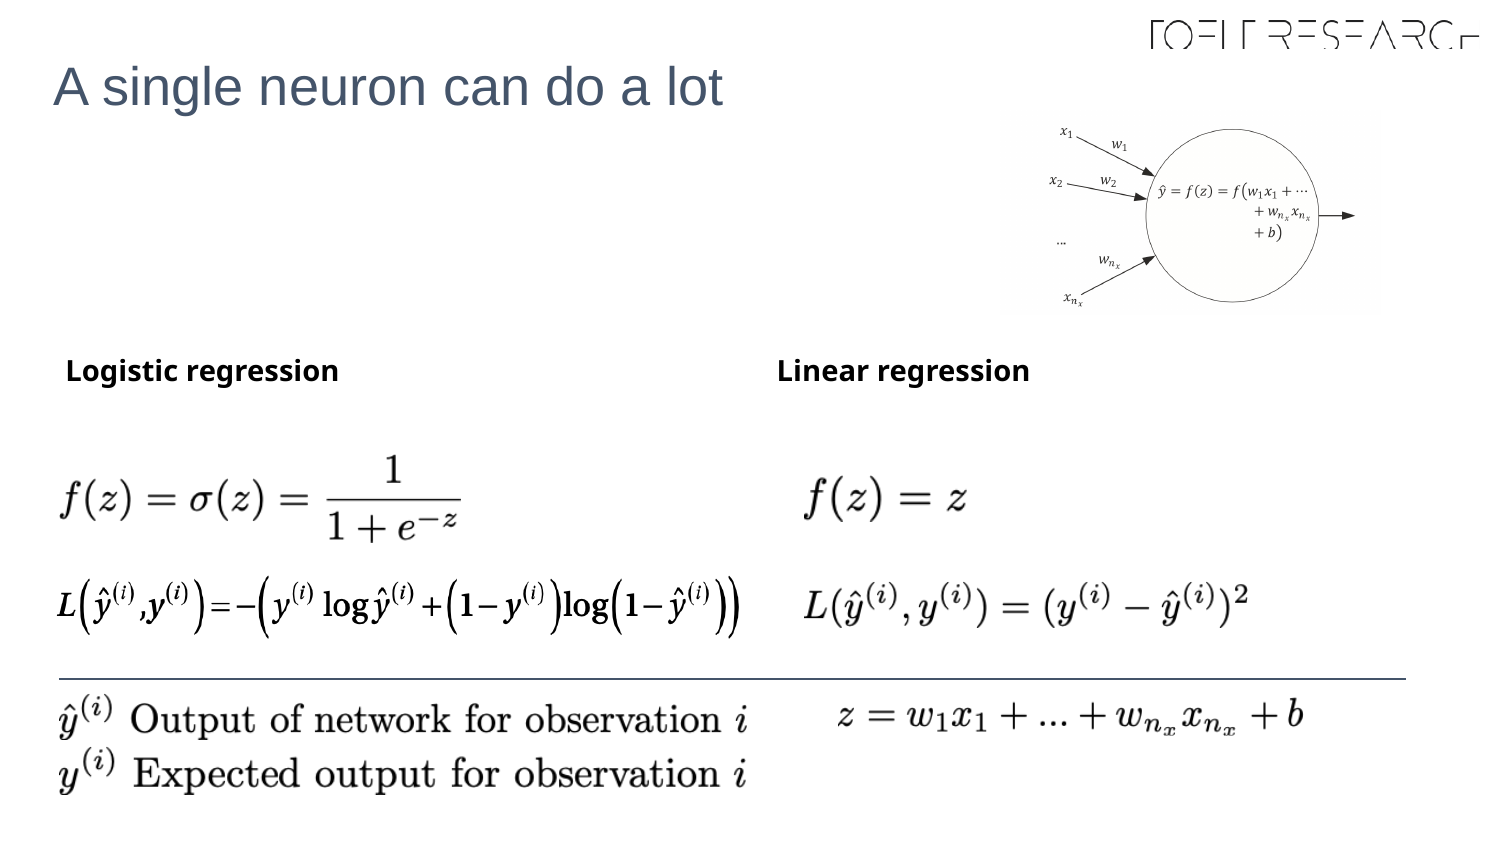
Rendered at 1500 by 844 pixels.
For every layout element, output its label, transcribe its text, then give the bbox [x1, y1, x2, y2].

title A single neuron can do a lot [38, 43, 1301, 132]
picture [804, 475, 968, 522]
picture [804, 581, 1248, 628]
list Logistic regression [50, 341, 670, 411]
list Linear regression [761, 341, 1381, 404]
picture [58, 454, 461, 543]
picture [838, 696, 1304, 736]
picture [59, 746, 747, 795]
picture [1000, 110, 1381, 315]
picture [59, 693, 747, 740]
picture [24, 552, 762, 656]
